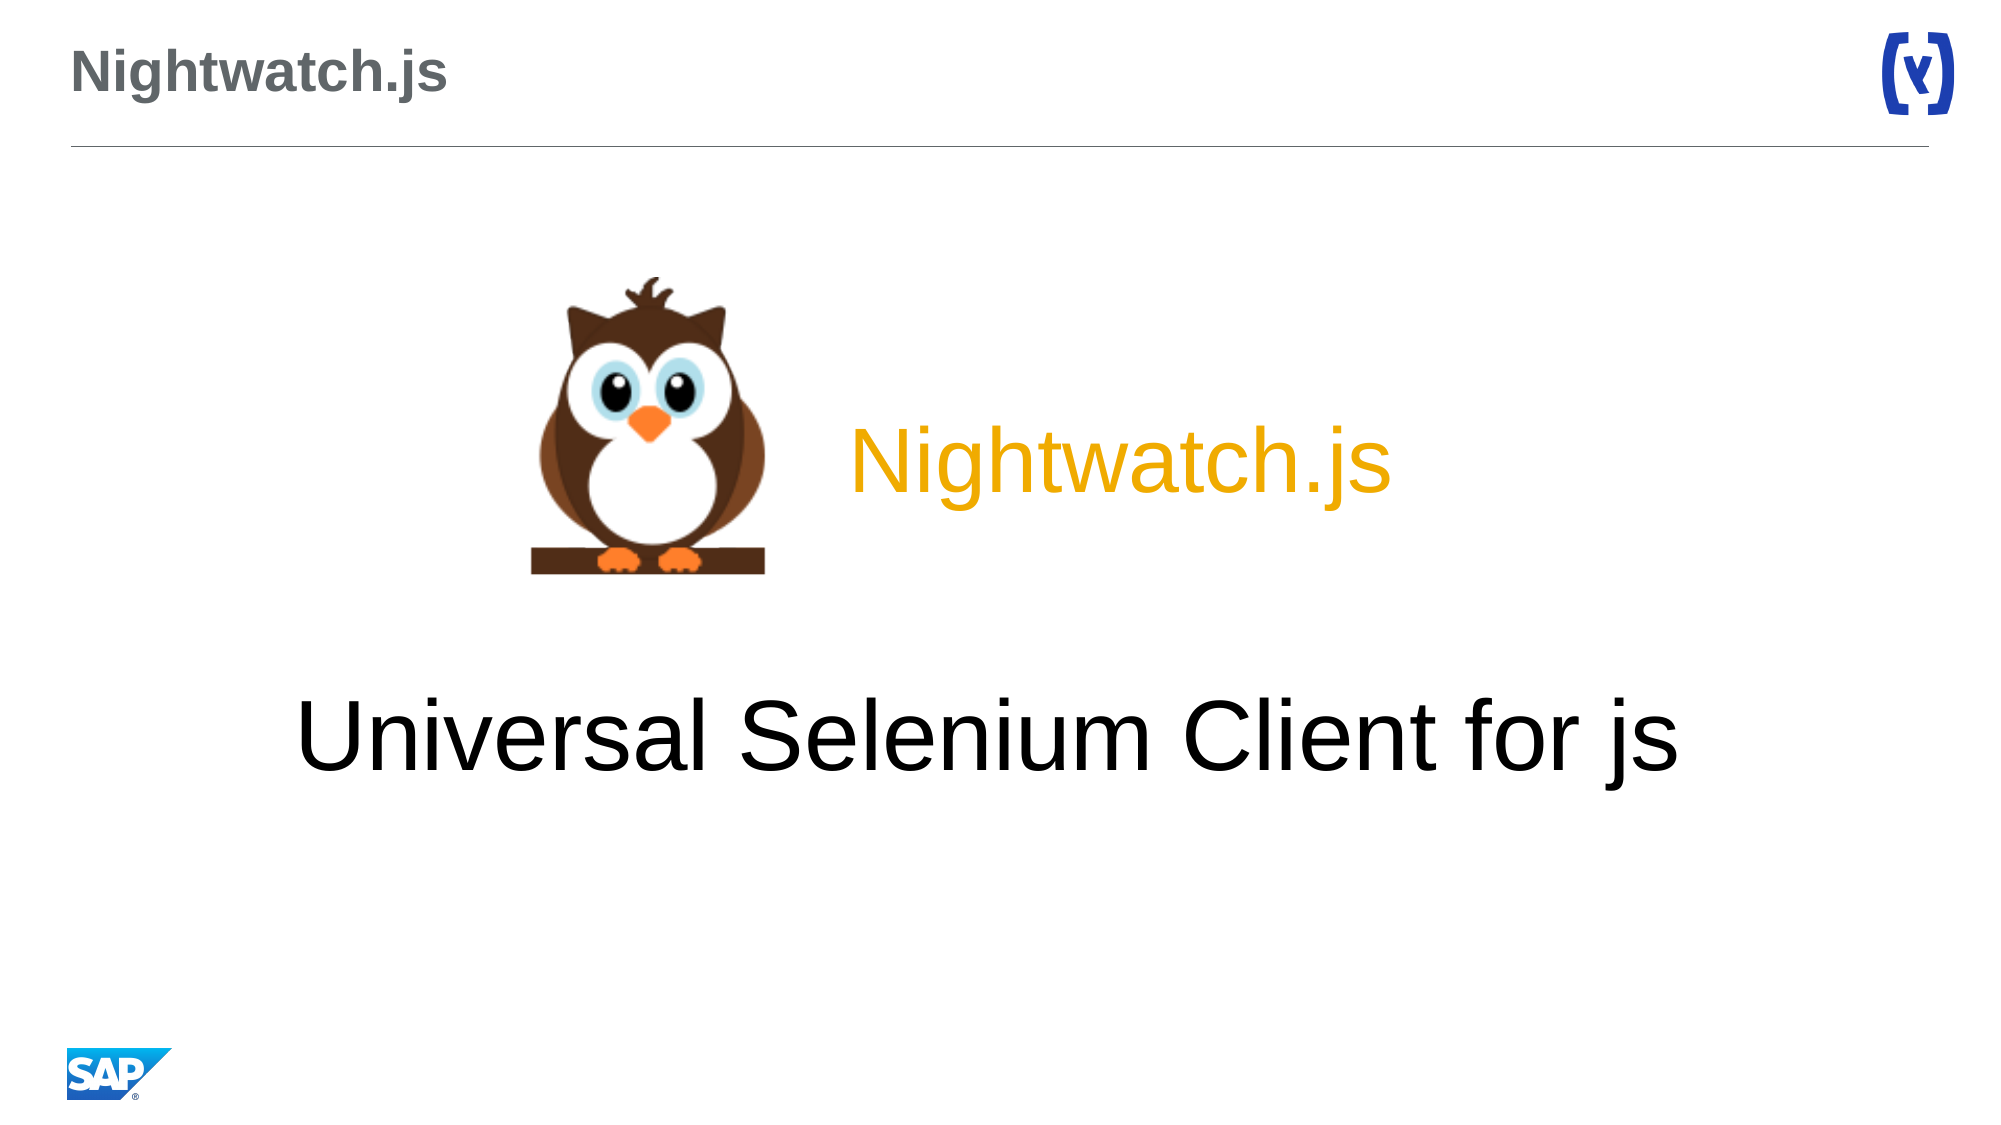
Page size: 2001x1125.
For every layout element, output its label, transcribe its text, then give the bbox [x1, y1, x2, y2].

picture [499, 276, 795, 595]
text_box Universal Selenium Client for js [279, 662, 1822, 798]
picture [1881, 31, 1955, 116]
title Nightwatch.js [70, 10, 1837, 135]
text_box Nightwatch.js [833, 392, 1697, 518]
picture [67, 1050, 172, 1100]
